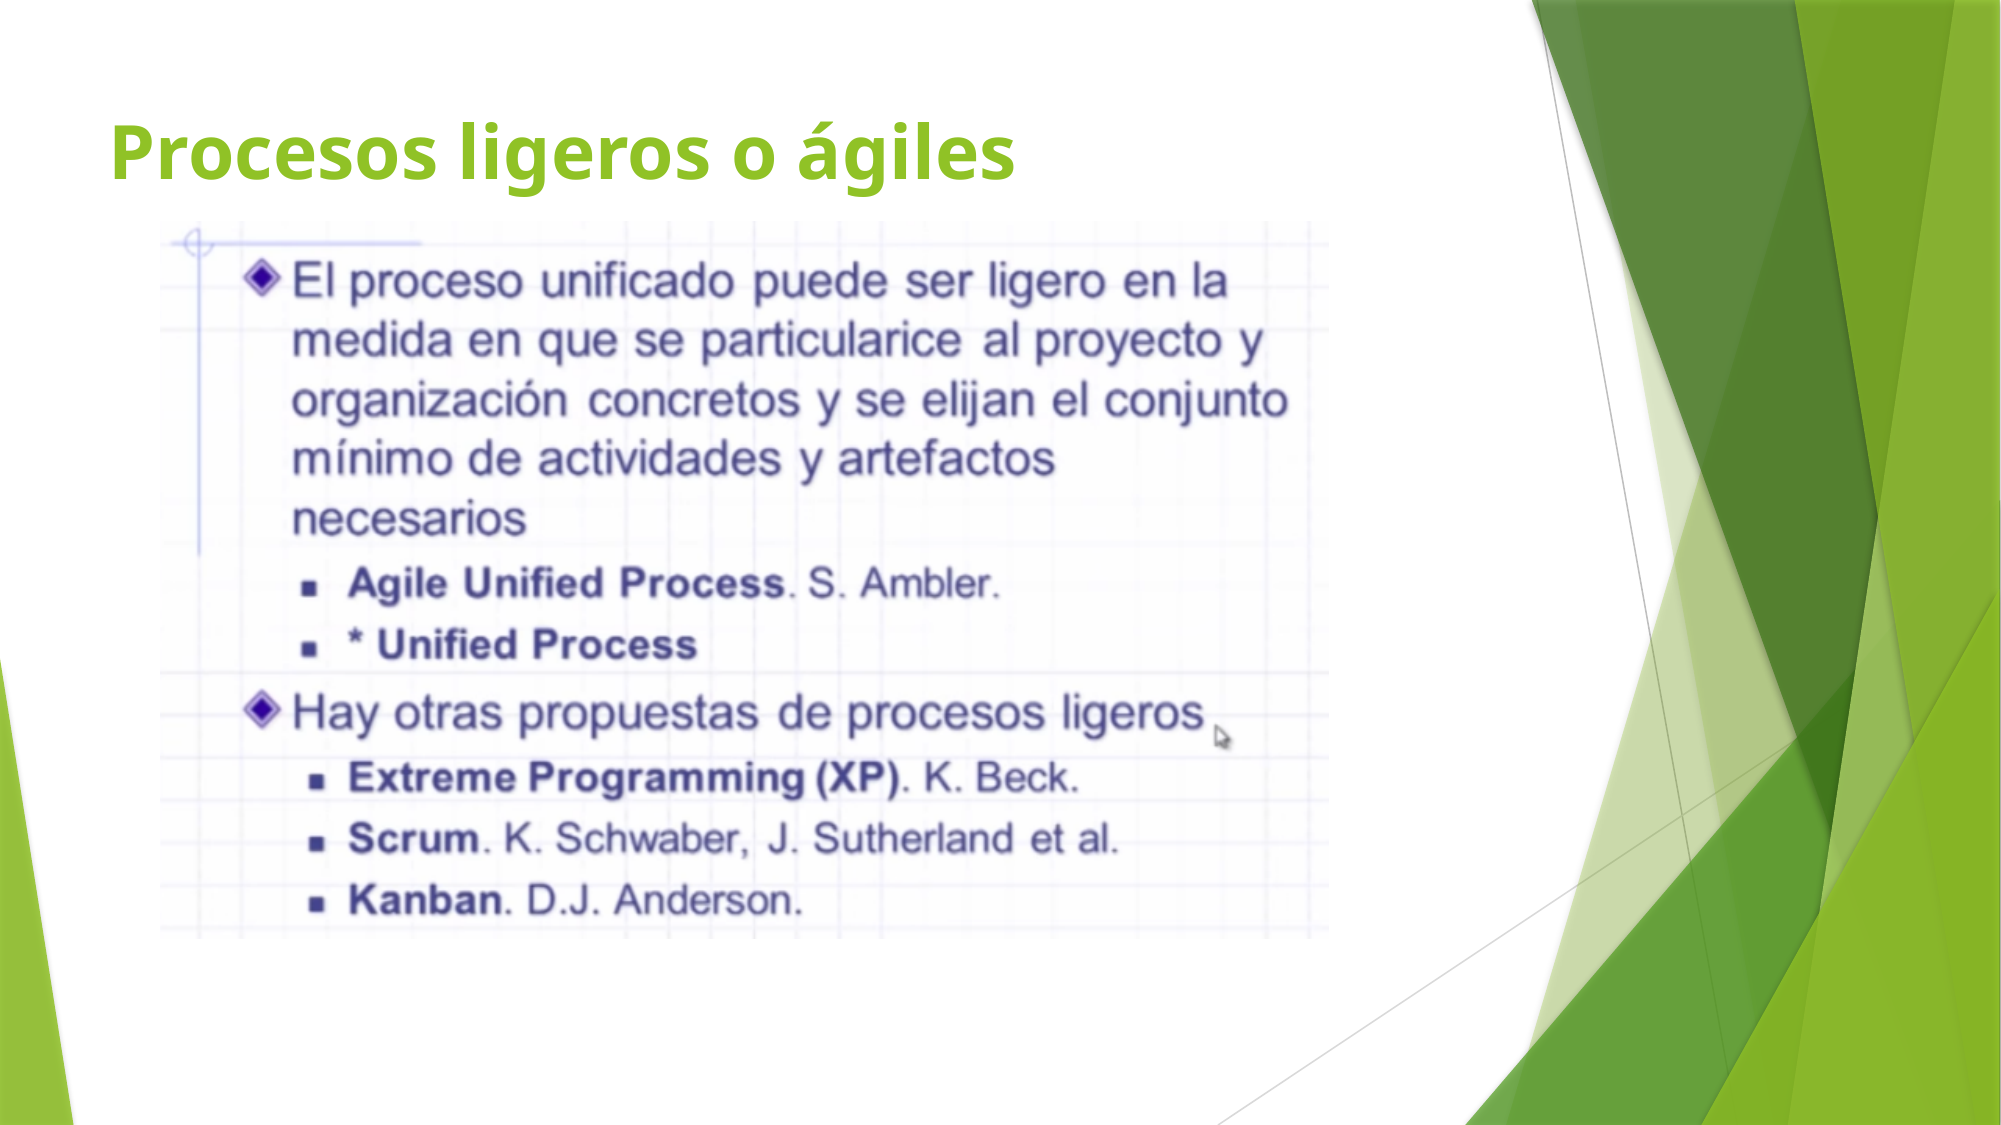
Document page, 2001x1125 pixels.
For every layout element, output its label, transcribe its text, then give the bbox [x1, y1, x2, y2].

title Procesos ligeros o ágiles [94, 41, 1505, 258]
picture [159, 221, 1330, 940]
